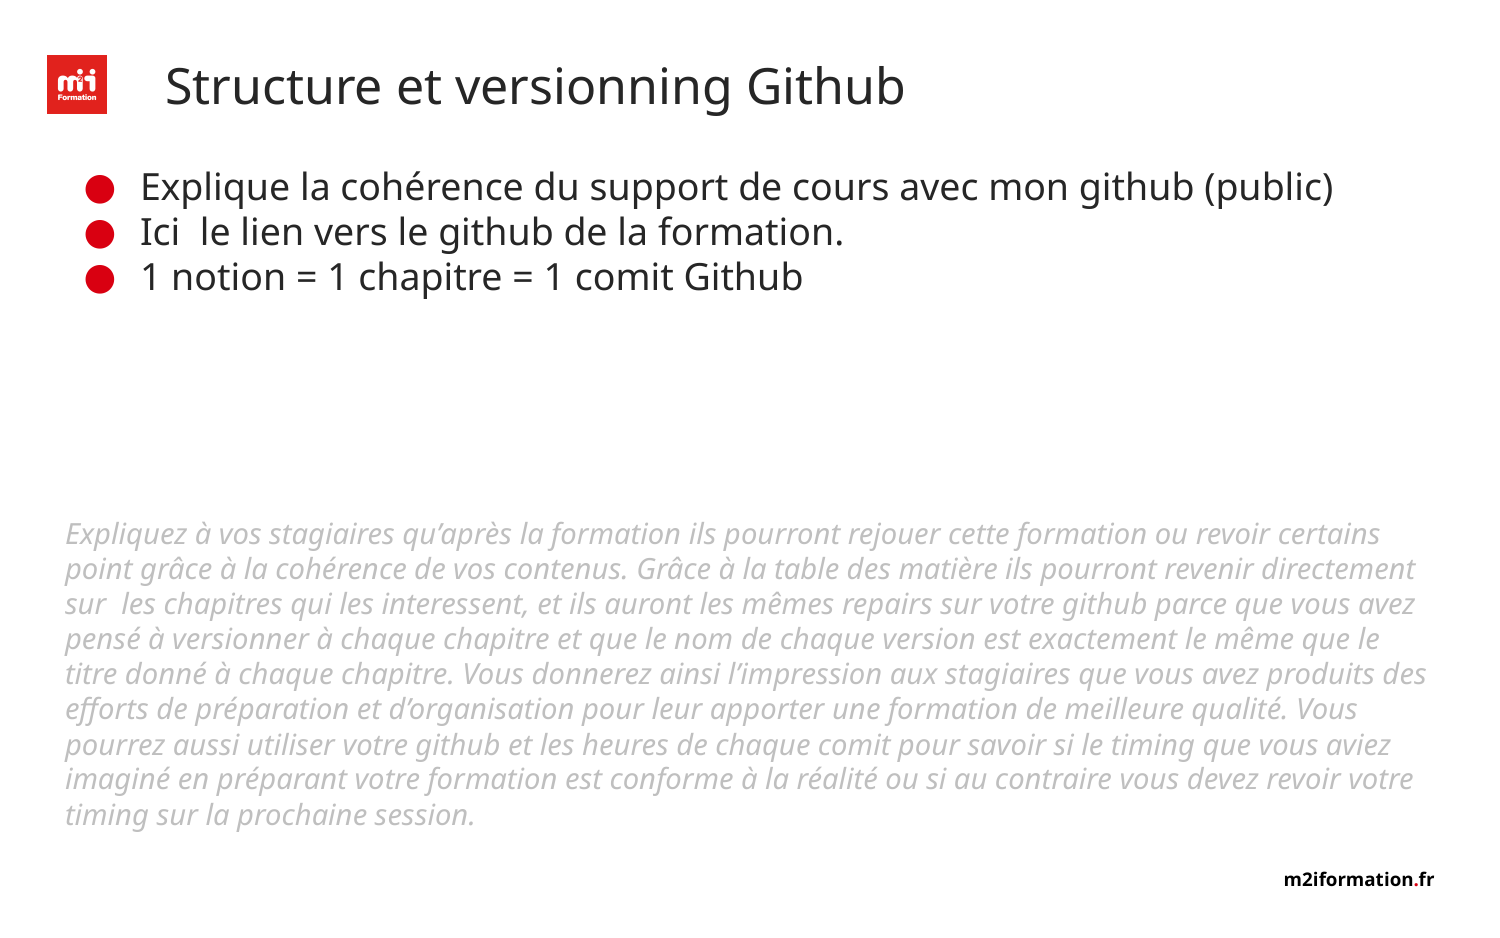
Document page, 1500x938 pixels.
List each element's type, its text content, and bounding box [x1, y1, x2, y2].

list Explique la cohérence du support de cours avec mon github (public) Ici le lien vers le github de la formation. 1 notion = 1 chapitre = 1 comit Github Expliquez à vos stagiaires qu’après la formation ils pourront rejouer cette formation ou revoir certains point grâce à la cohérence de vos contenus. Grâce à la table des matière ils pourront revenir directement sur les chapitres qui les interessent, et ils auront les mêmes repairs sur votre github parce que vous avez pensé à versionner à chaque chapitre et que le nom de chaque version est exactement le même que le titre donné à chaque chapitre. Vous donnerez ainsi l’impression aux stagiaires que vous avez produits des efforts de préparation et d’organisation pour leur apporter une formation de meilleure qualité. Vous pourrez aussi utiliser votre github et les heures de chaque comit pour savoir si le timing que vous aviez imaginé en préparant votre formation est conforme à la réalité ou si au contraire vous devez revoir votre timing sur la prochaine session. [49, 155, 1451, 859]
picture [47, 55, 107, 114]
title Structure et versionning Github [150, 45, 1451, 124]
